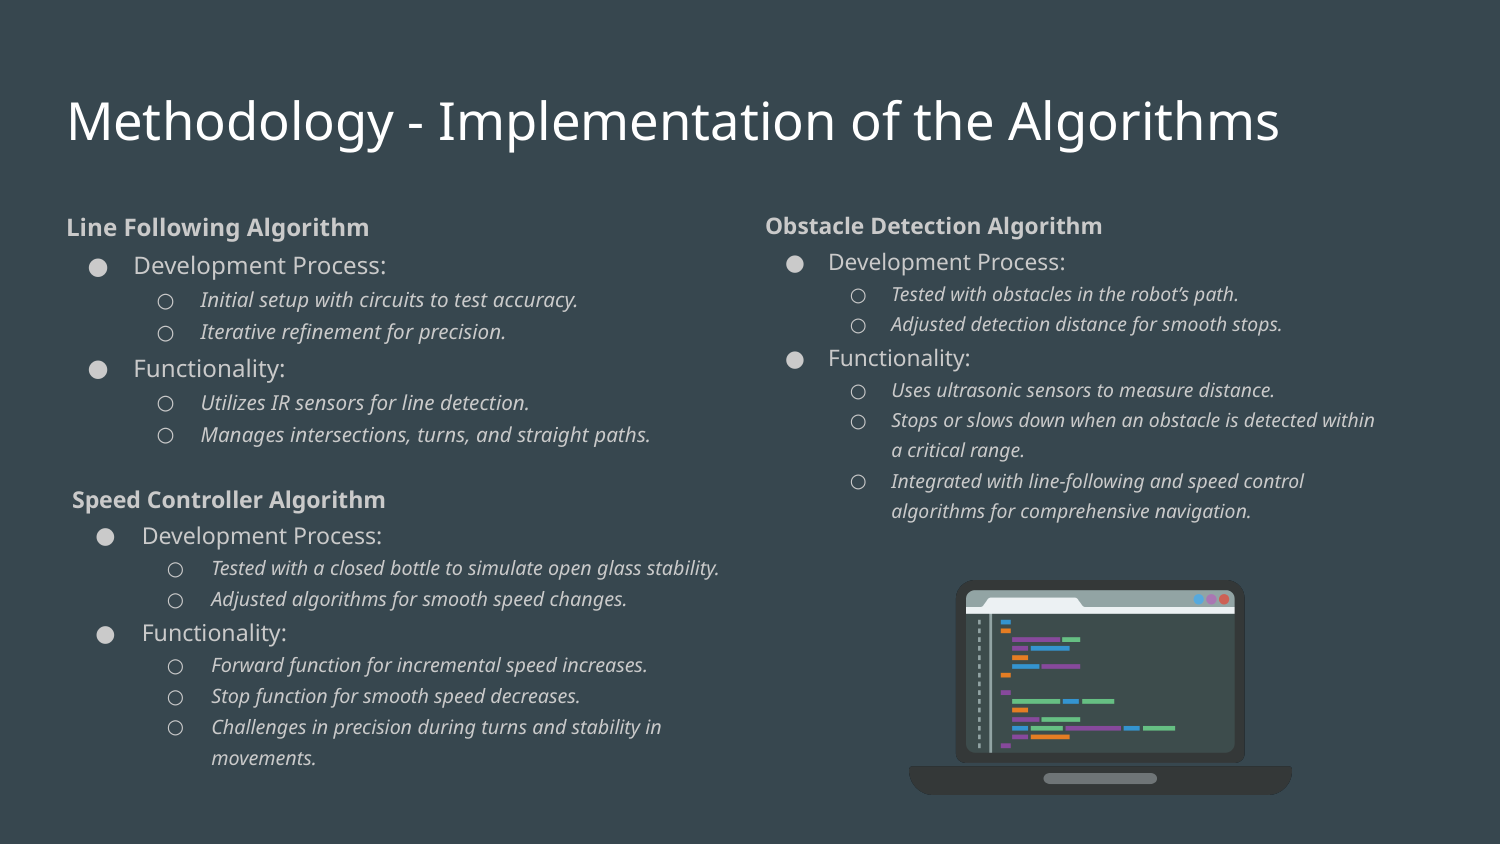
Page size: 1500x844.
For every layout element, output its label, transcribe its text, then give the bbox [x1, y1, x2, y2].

text_box Speed Controller Algorithm Development Process: Tested with a closed bottle to simulate open glass stability. Adjusted algorithms for smooth speed changes. Functionality: Forward function for incremental speed increases. Stop function for smooth speed decreases. Challenges in precision during turns and stability in movements. [57, 461, 785, 787]
list Obstacle Detection Algorithm Development Process: Tested with obstacles in the robot’s path. Adjusted detection distance for smooth stops. Functionality: Uses ultrasonic sensors to measure distance. Stops or slows down when an obstacle is detected within a critical range. Integrated with line-following and speed control algorithms for comprehensive navigation. [750, 189, 1407, 544]
title Methodology - Implementation of the Algorithms [51, 72, 1449, 167]
list Line Following Algorithm Development Process: Initial setup with circuits to test accuracy. Iterative refinement for precision. Functionality: Utilizes IR sensors for line detection. Manages intersections, turns, and straight paths. [51, 189, 708, 462]
picture [909, 580, 1292, 795]
